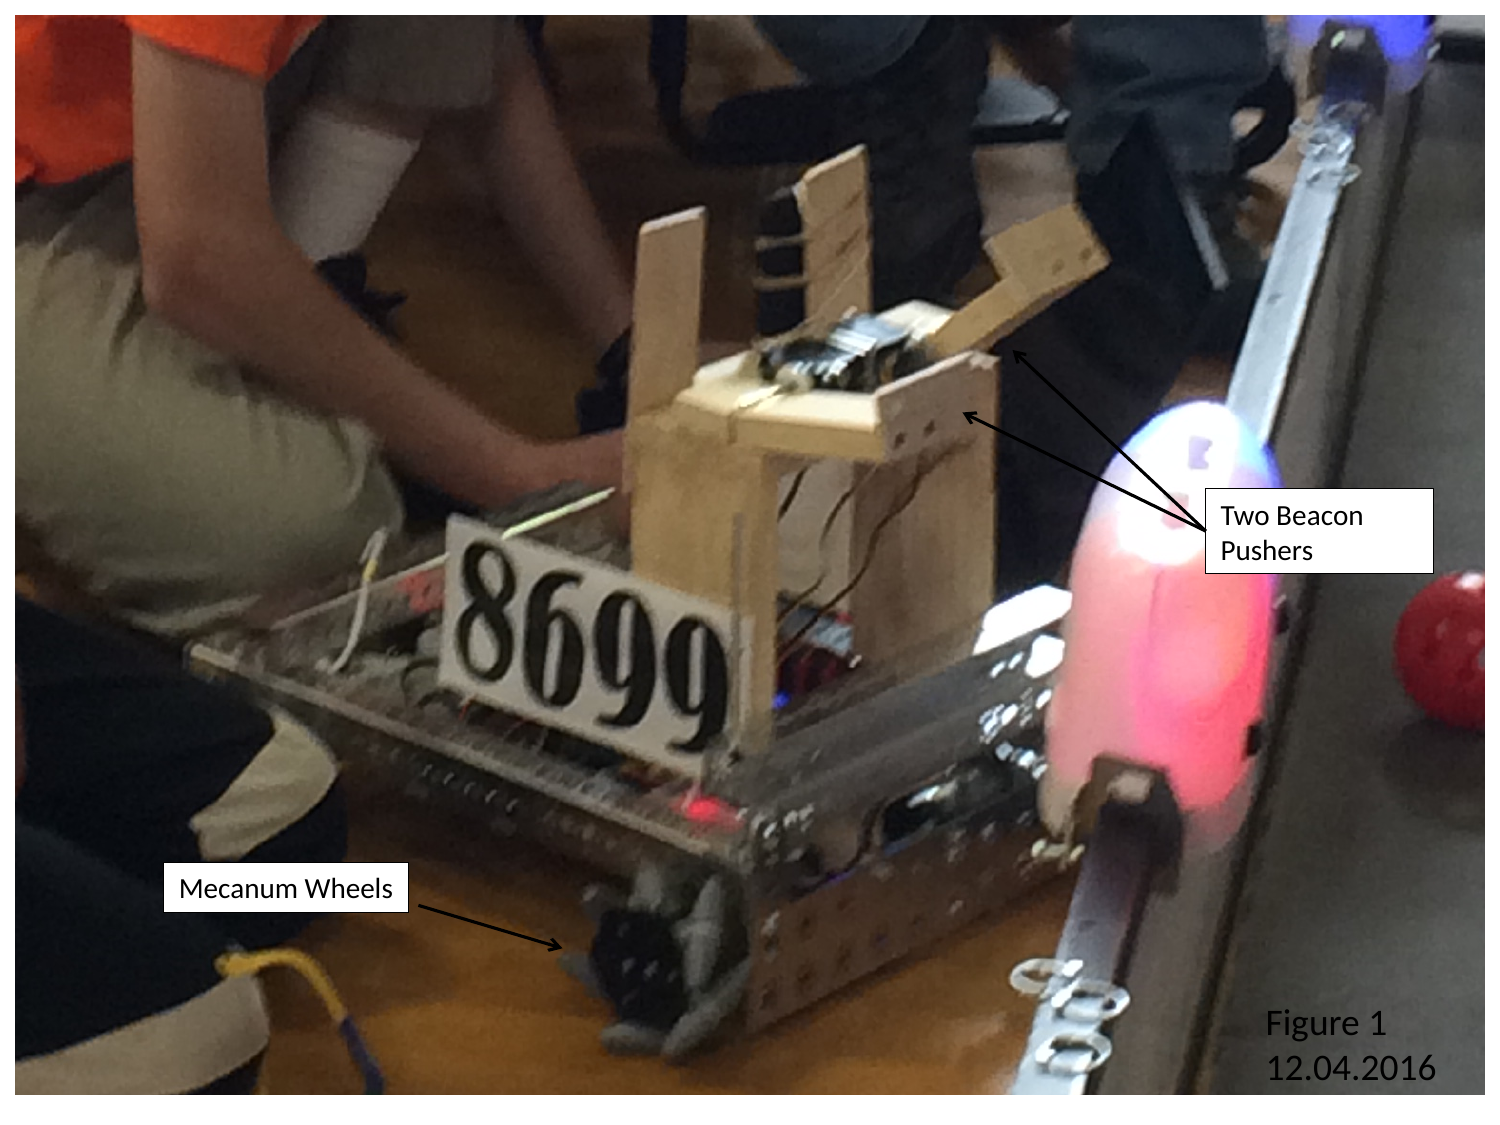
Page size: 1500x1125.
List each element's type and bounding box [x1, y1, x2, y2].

text_box [1012, 349, 1206, 411]
text_box [962, 412, 1206, 532]
text_box [418, 905, 563, 949]
picture [14, 14, 1486, 1096]
